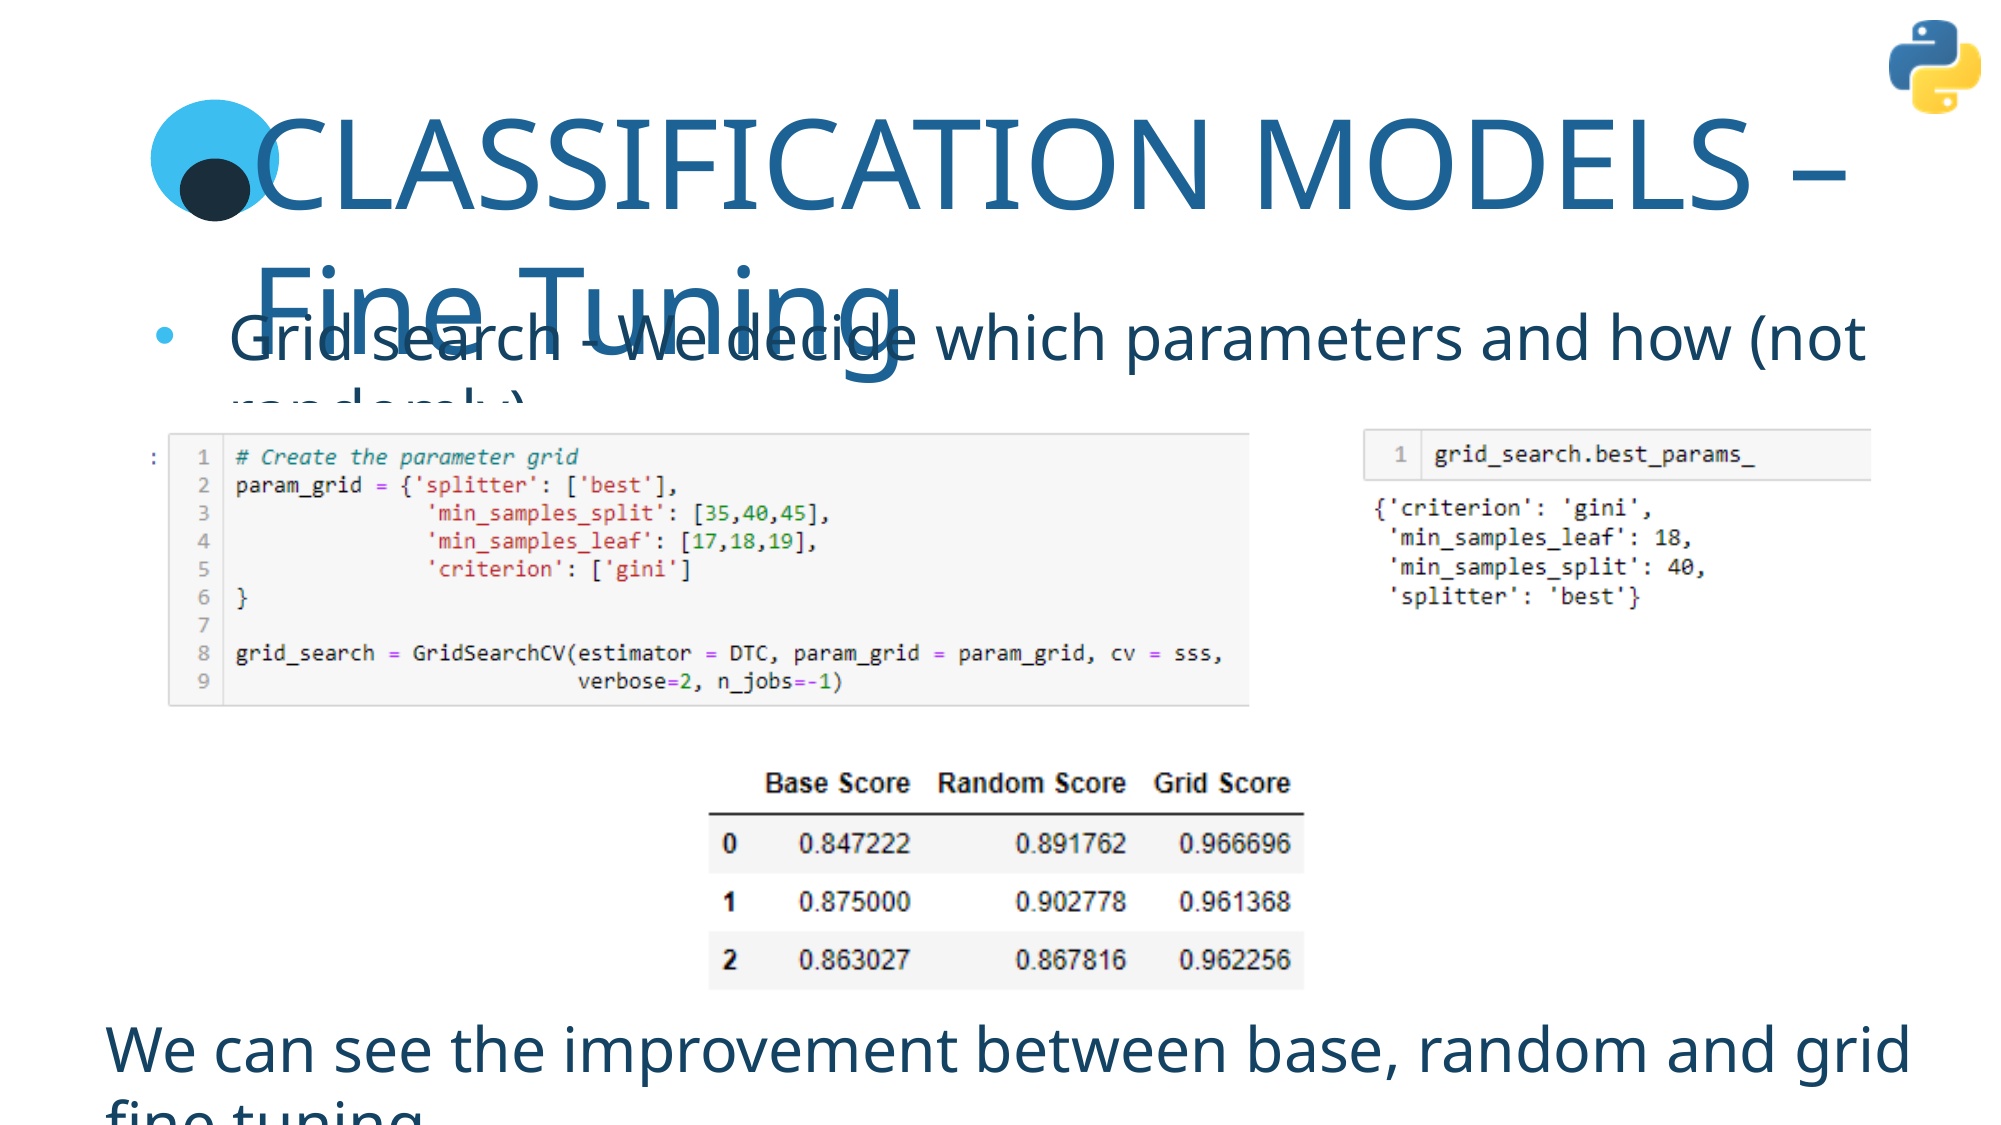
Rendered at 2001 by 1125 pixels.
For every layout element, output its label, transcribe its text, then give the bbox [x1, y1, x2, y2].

text_box CLASSIFICATION MODELS – Fine Tuning [236, 76, 2000, 387]
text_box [151, 100, 279, 221]
picture [151, 402, 1316, 1003]
picture [1889, 20, 1981, 114]
text_box We can see the improvement between base, random and grid fine tuning [46, 1002, 1954, 1125]
text_box Grid search - We decide which parameters and how (not randomly) [95, 290, 1979, 455]
picture [1354, 412, 1872, 636]
